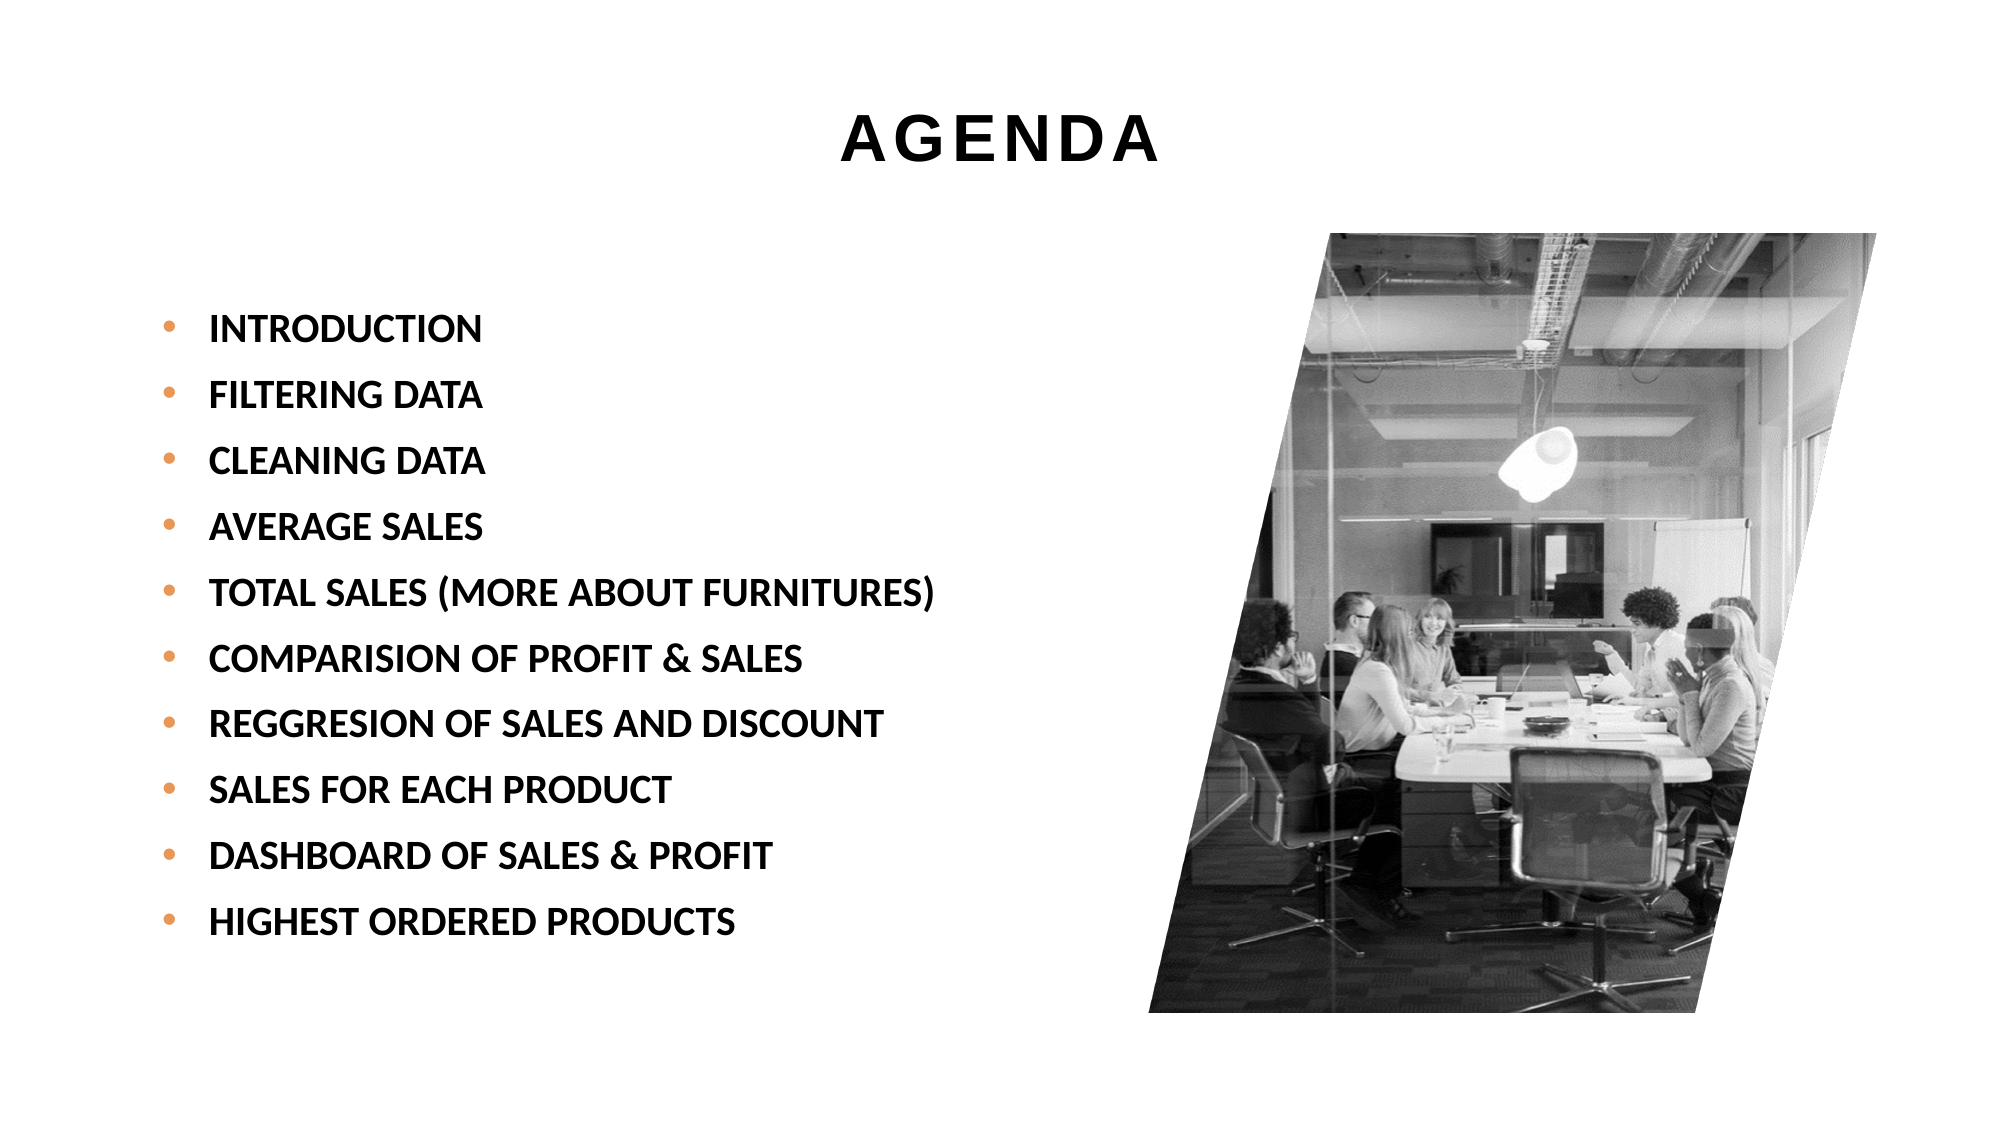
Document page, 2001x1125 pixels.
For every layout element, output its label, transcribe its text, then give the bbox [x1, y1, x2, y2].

title AGENDA [137, 60, 1863, 184]
list INTRODUCTION FILTERING DATA CLEANING DATA AVERAGE SALES TOTAL SALES (MORE ABOUT FURNITURES) COMPARISION OF PROFIT & SALES REGGRESION OF SALES AND DISCOUNT SALES FOR EACH PRODUCT DASHBOARD OF SALES & PROFIT HIGHEST ORDERED PRODUCTS [146, 233, 1000, 991]
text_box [1147, 232, 1878, 1014]
